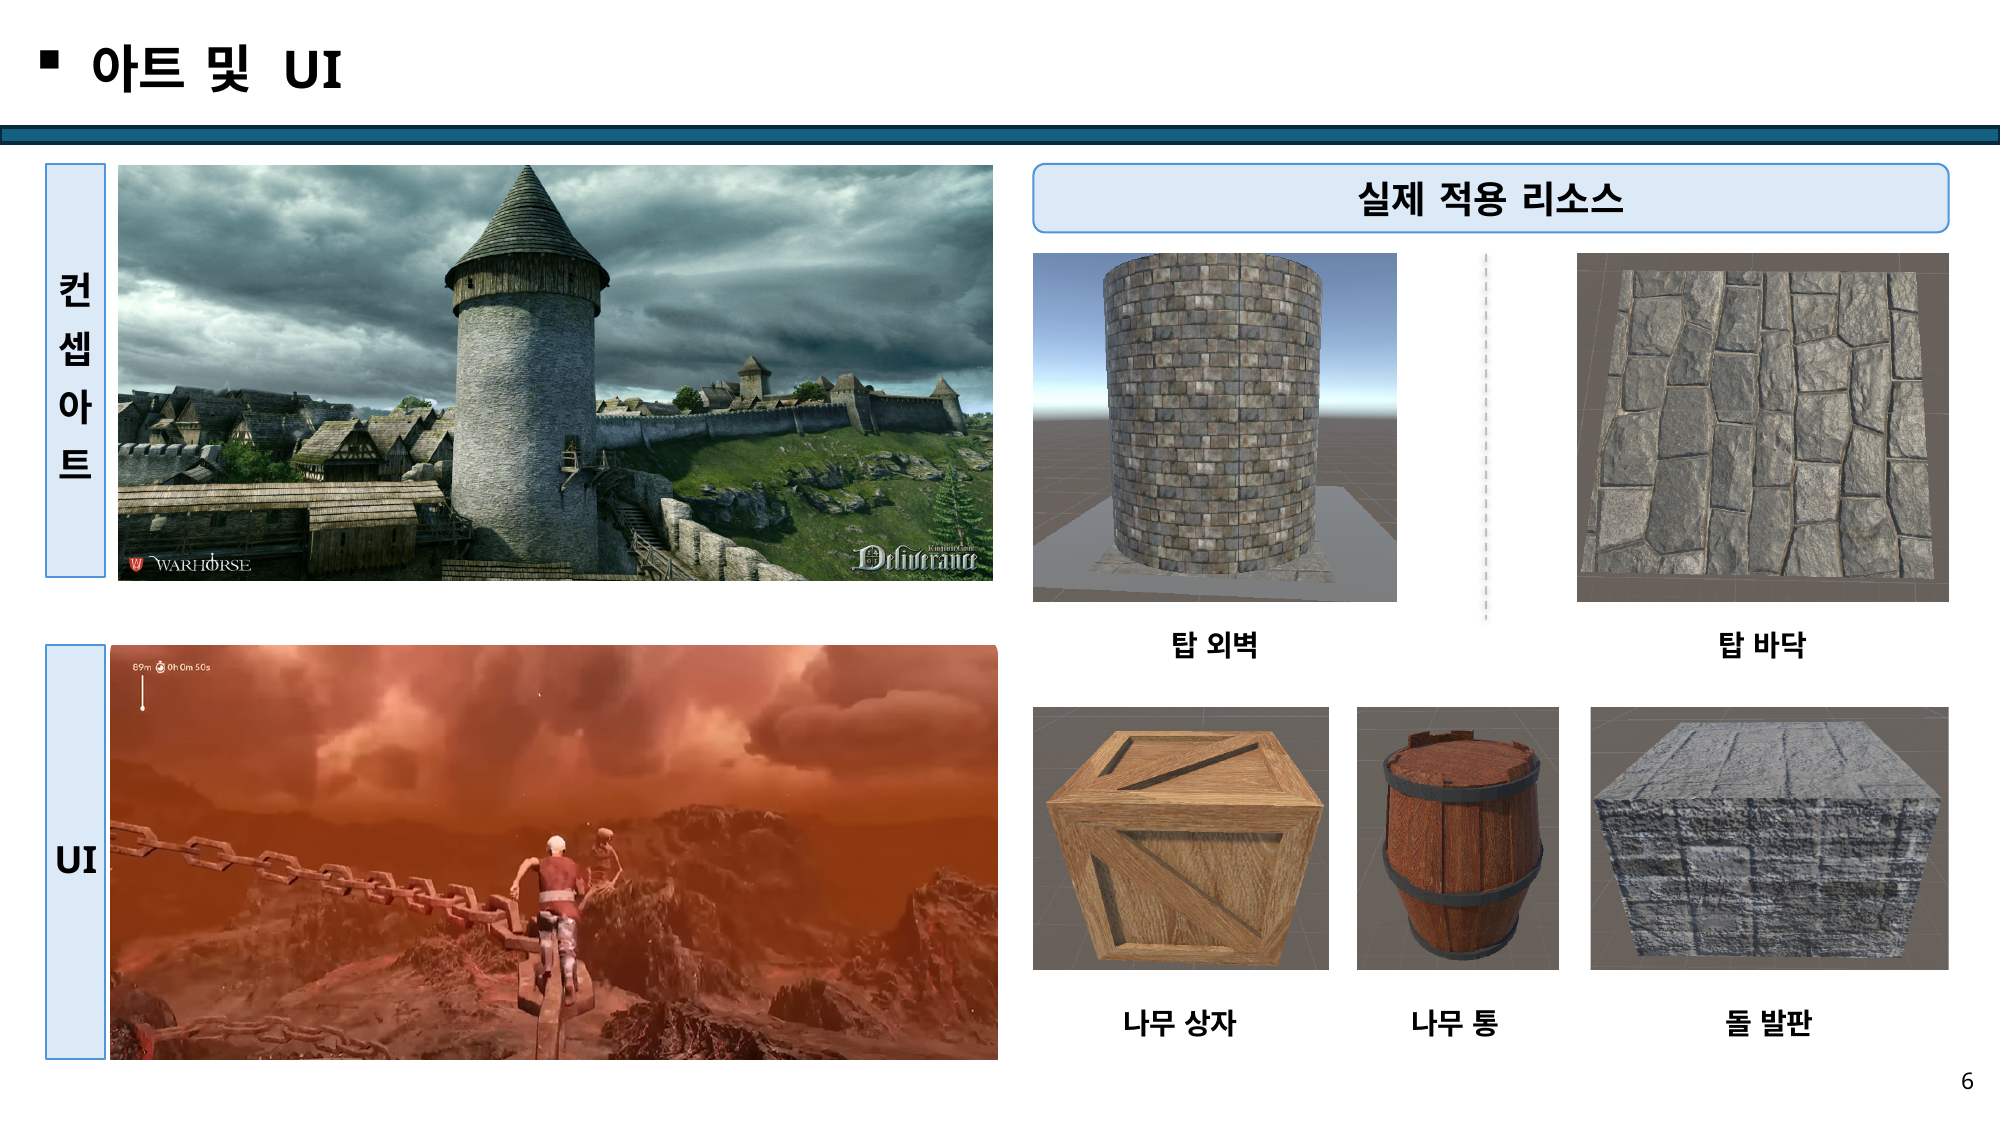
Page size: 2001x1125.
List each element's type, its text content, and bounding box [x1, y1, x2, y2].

text_box 나무 통 [1375, 985, 1537, 1055]
text_box [1483, 429, 1489, 447]
picture [1590, 706, 1949, 971]
text_box 컨셉 아트 [44, 162, 107, 579]
text_box 나무 상자 [1059, 985, 1302, 1055]
text_box [1483, 370, 1489, 388]
text_box [0, 125, 2000, 145]
picture [1356, 706, 1559, 971]
text_box 돌 발판 [1648, 985, 1891, 1055]
text_box [1484, 547, 1489, 564]
picture [104, 644, 1000, 1061]
text_box [1483, 282, 1489, 300]
text_box [1484, 576, 1489, 594]
text_box 실제 적용 리소스 [1031, 161, 1951, 235]
text_box 6 [1936, 1071, 1999, 1119]
text_box [1483, 253, 1489, 271]
picture [117, 165, 993, 581]
picture [1033, 253, 1398, 603]
text_box 아트 및 UI [21, 23, 1520, 113]
text_box 탑 외벽 [1094, 610, 1336, 676]
text_box [1484, 517, 1489, 535]
text_box 탑 바닥 [1642, 610, 1884, 676]
text_box UI [44, 643, 105, 1061]
text_box [1483, 458, 1489, 476]
text_box [1484, 488, 1489, 506]
text_box [1483, 400, 1489, 418]
picture [1577, 253, 1949, 603]
text_box [1483, 341, 1489, 359]
picture [1033, 706, 1329, 971]
text_box [1484, 605, 1489, 620]
text_box [1483, 312, 1489, 329]
